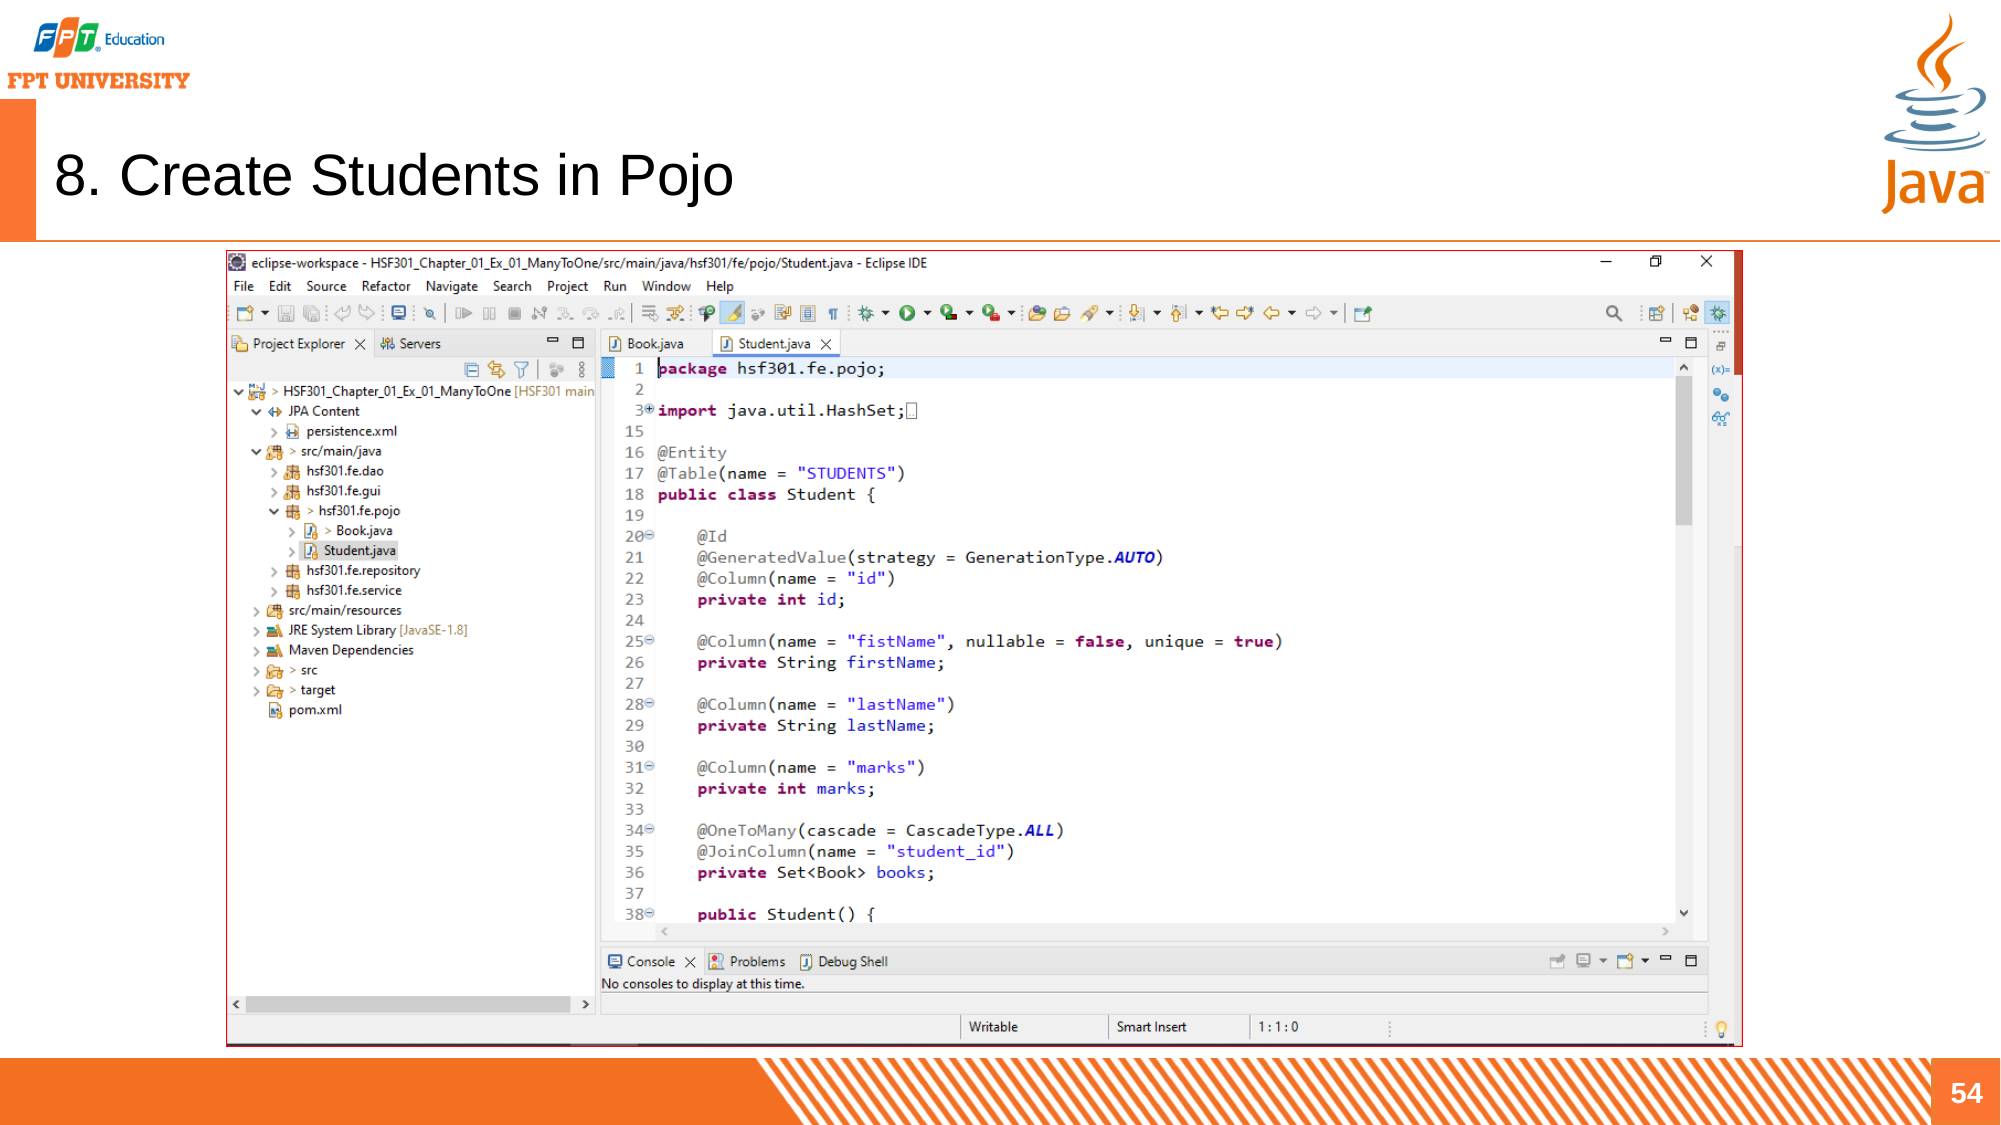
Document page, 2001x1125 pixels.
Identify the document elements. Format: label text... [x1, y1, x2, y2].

picture [1868, 4, 2000, 226]
picture [0, 1058, 1934, 1125]
picture [225, 250, 1744, 1047]
slide_number 54 [1933, 1059, 2000, 1124]
picture [0, 2, 197, 99]
title 8. Create Students in Pojo [39, 123, 1872, 230]
